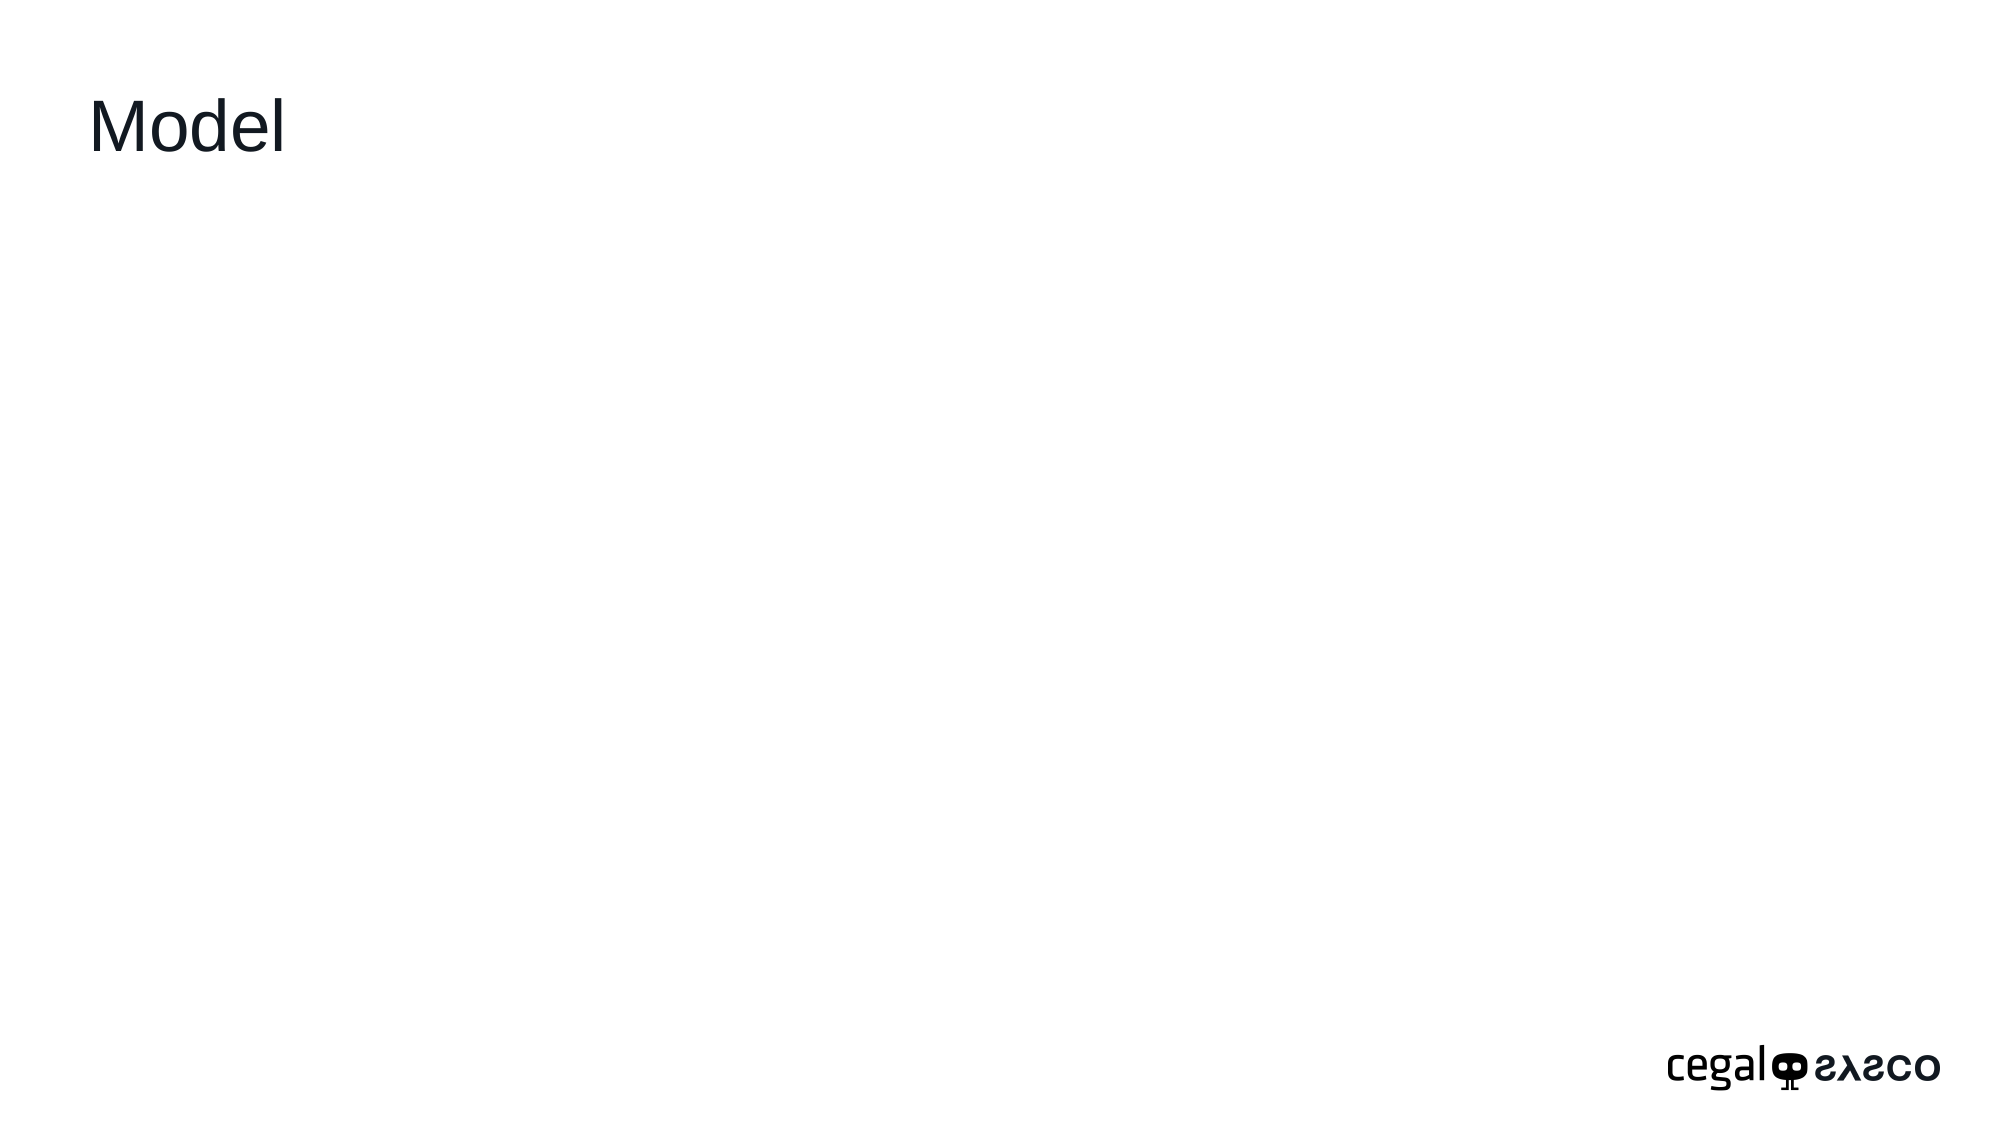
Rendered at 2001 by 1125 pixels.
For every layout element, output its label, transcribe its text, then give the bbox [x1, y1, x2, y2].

title Model [88, 88, 1830, 270]
picture [1668, 1044, 1940, 1091]
